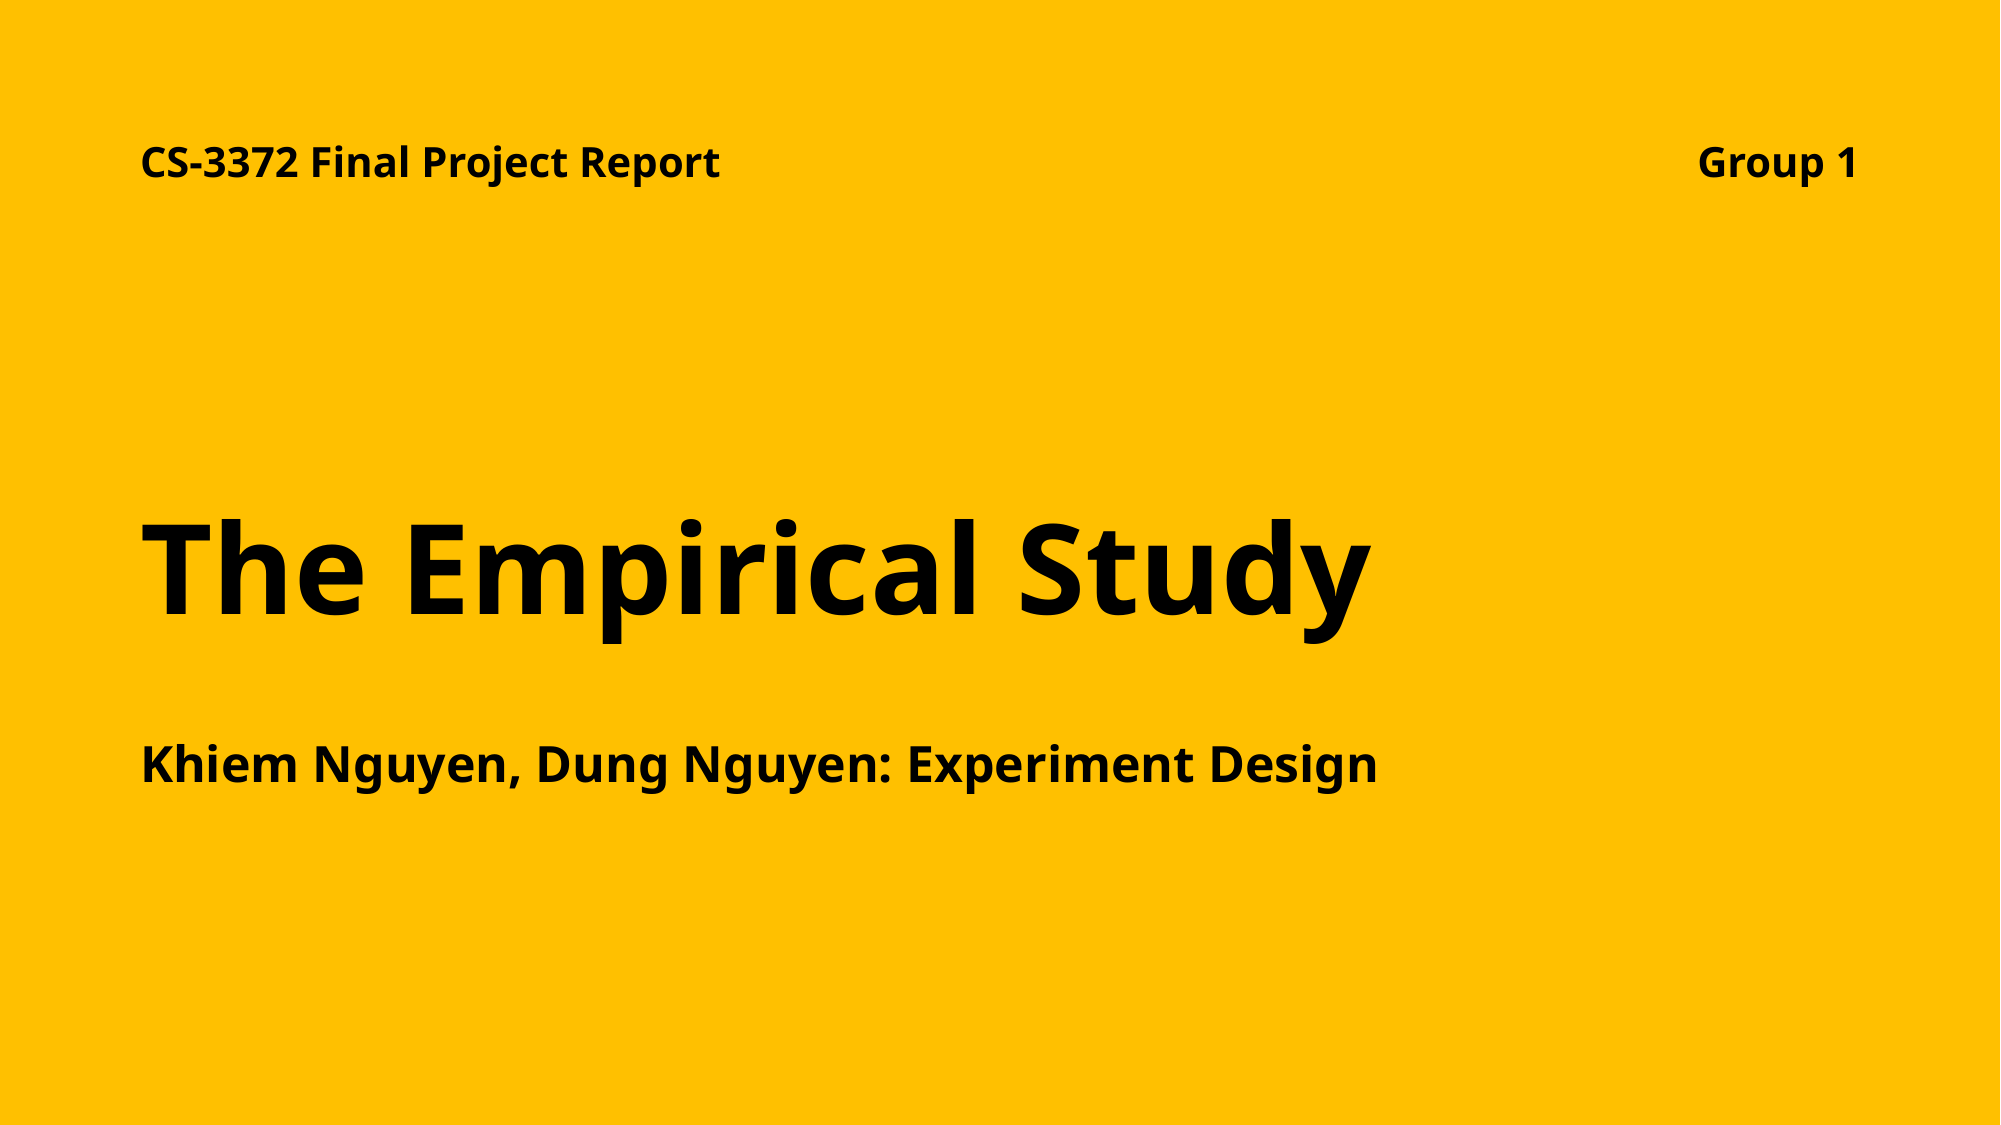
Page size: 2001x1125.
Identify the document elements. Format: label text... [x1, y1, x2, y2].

title The Empirical Study [125, 297, 1875, 647]
text_box Group 1 [125, 97, 1875, 195]
subtitle Khiem Nguyen, Dung Nguyen: Experiment Design [125, 695, 1906, 1028]
